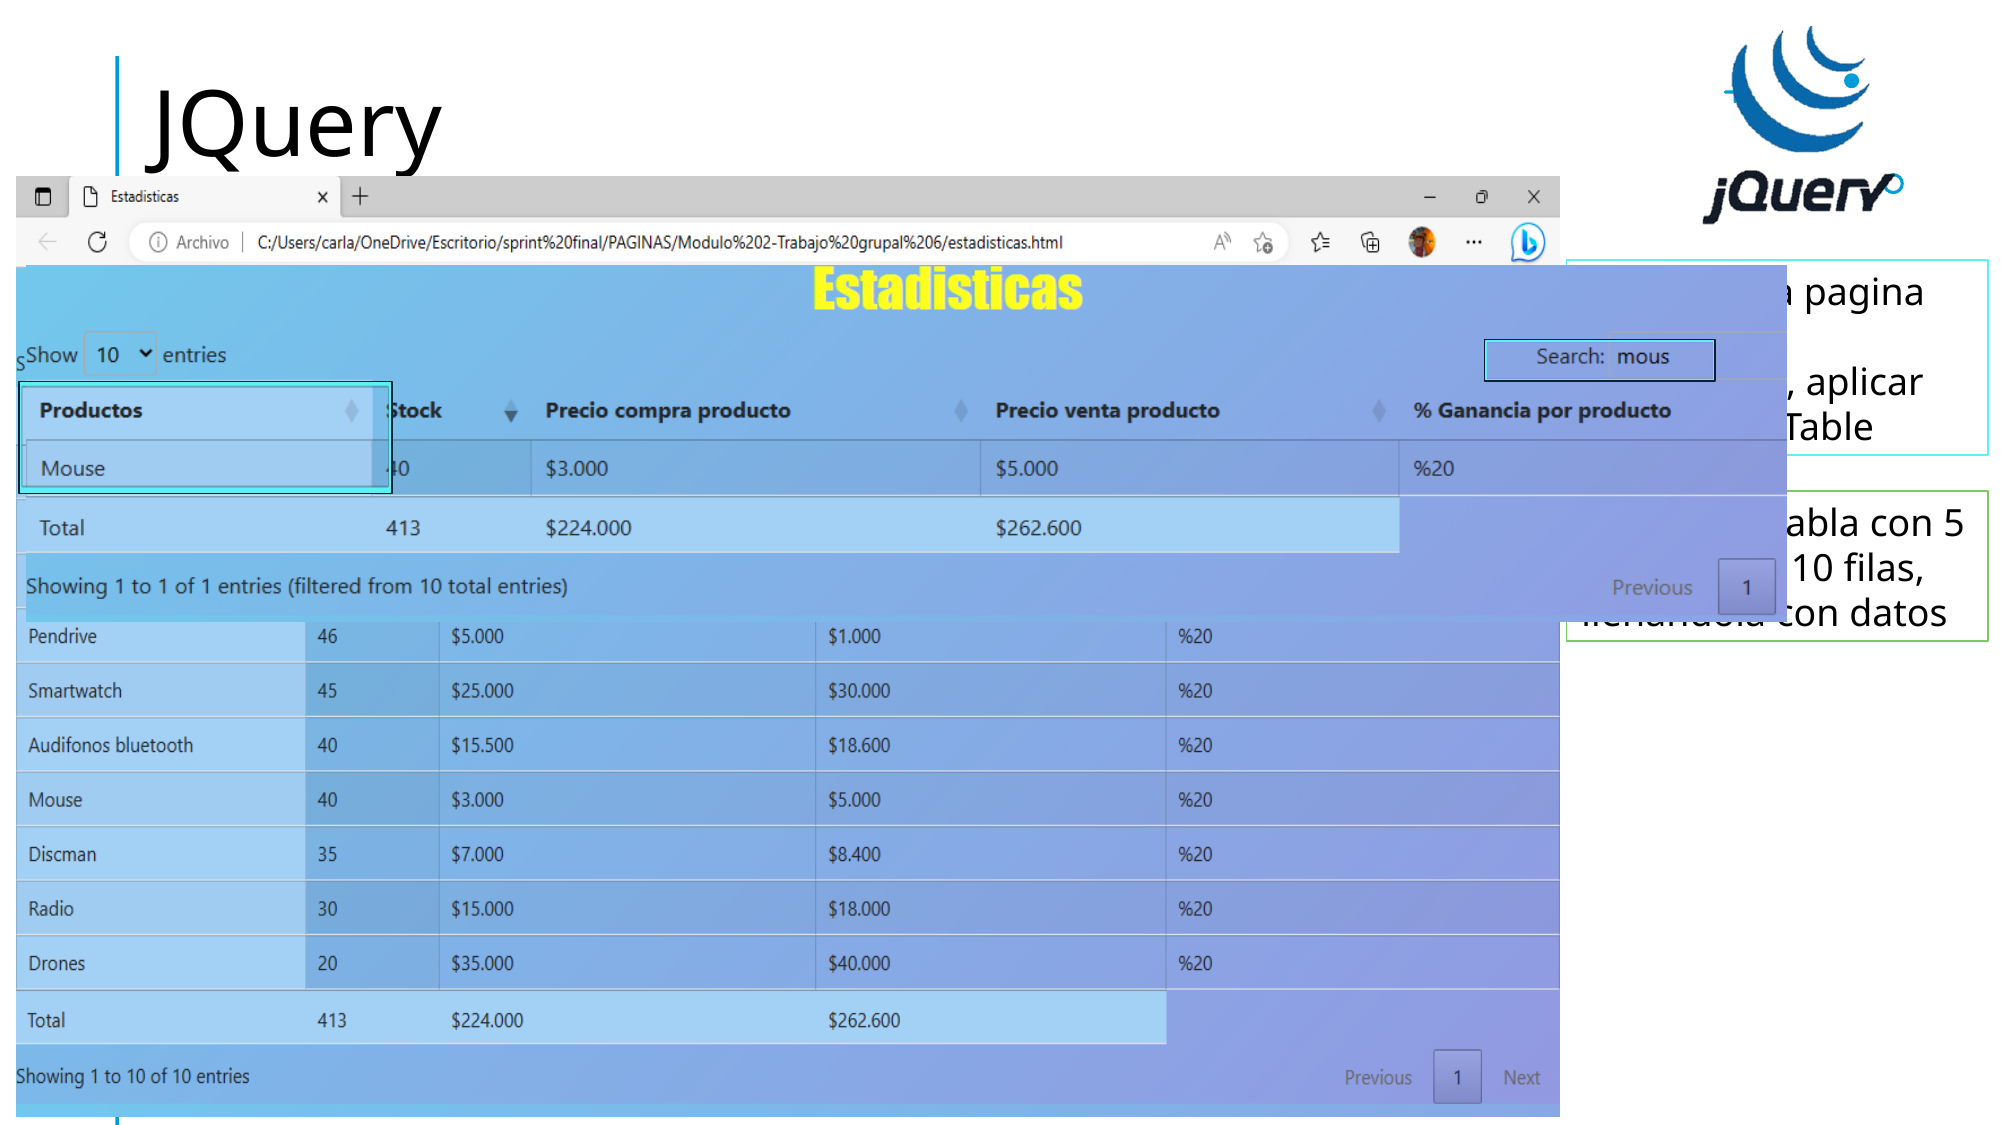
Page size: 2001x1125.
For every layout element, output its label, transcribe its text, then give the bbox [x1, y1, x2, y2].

text_box Hacer una tabla con 5 columnas y 10 filas, llenándola con datos [1566, 490, 1989, 641]
text_box Crear nueva pagina en html de estadísticas, aplicar plugin dataTable [1566, 260, 1989, 455]
title JQuery [137, 18, 1668, 236]
picture [1674, 9, 1918, 251]
picture [16, 175, 1787, 1117]
